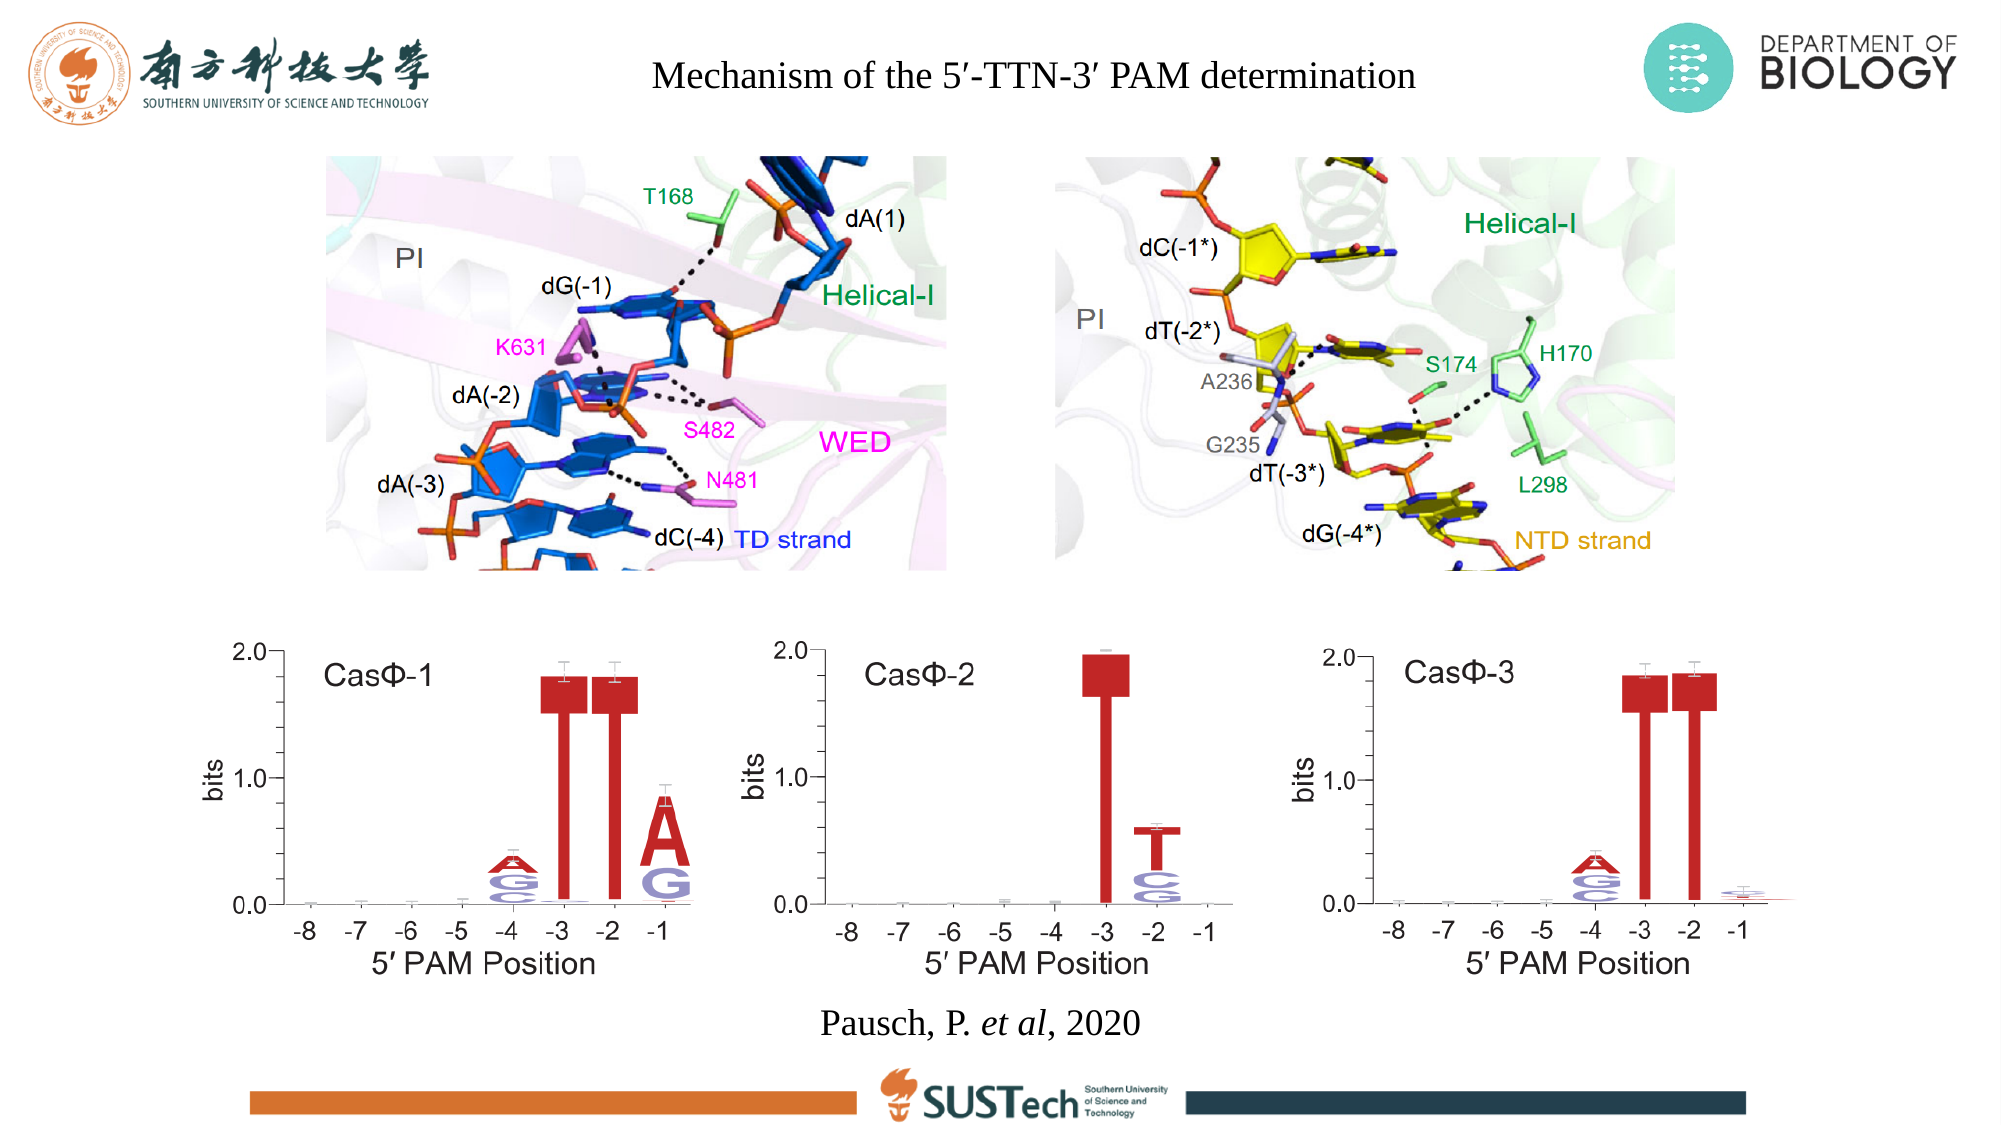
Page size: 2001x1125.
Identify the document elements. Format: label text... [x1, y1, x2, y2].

text_box Pausch, P. et al, 2020 [805, 991, 1195, 1050]
picture [0, 0, 2001, 1125]
text_box Mechanism of the 5′-TTN-3′ PAM determination [453, 47, 1615, 106]
